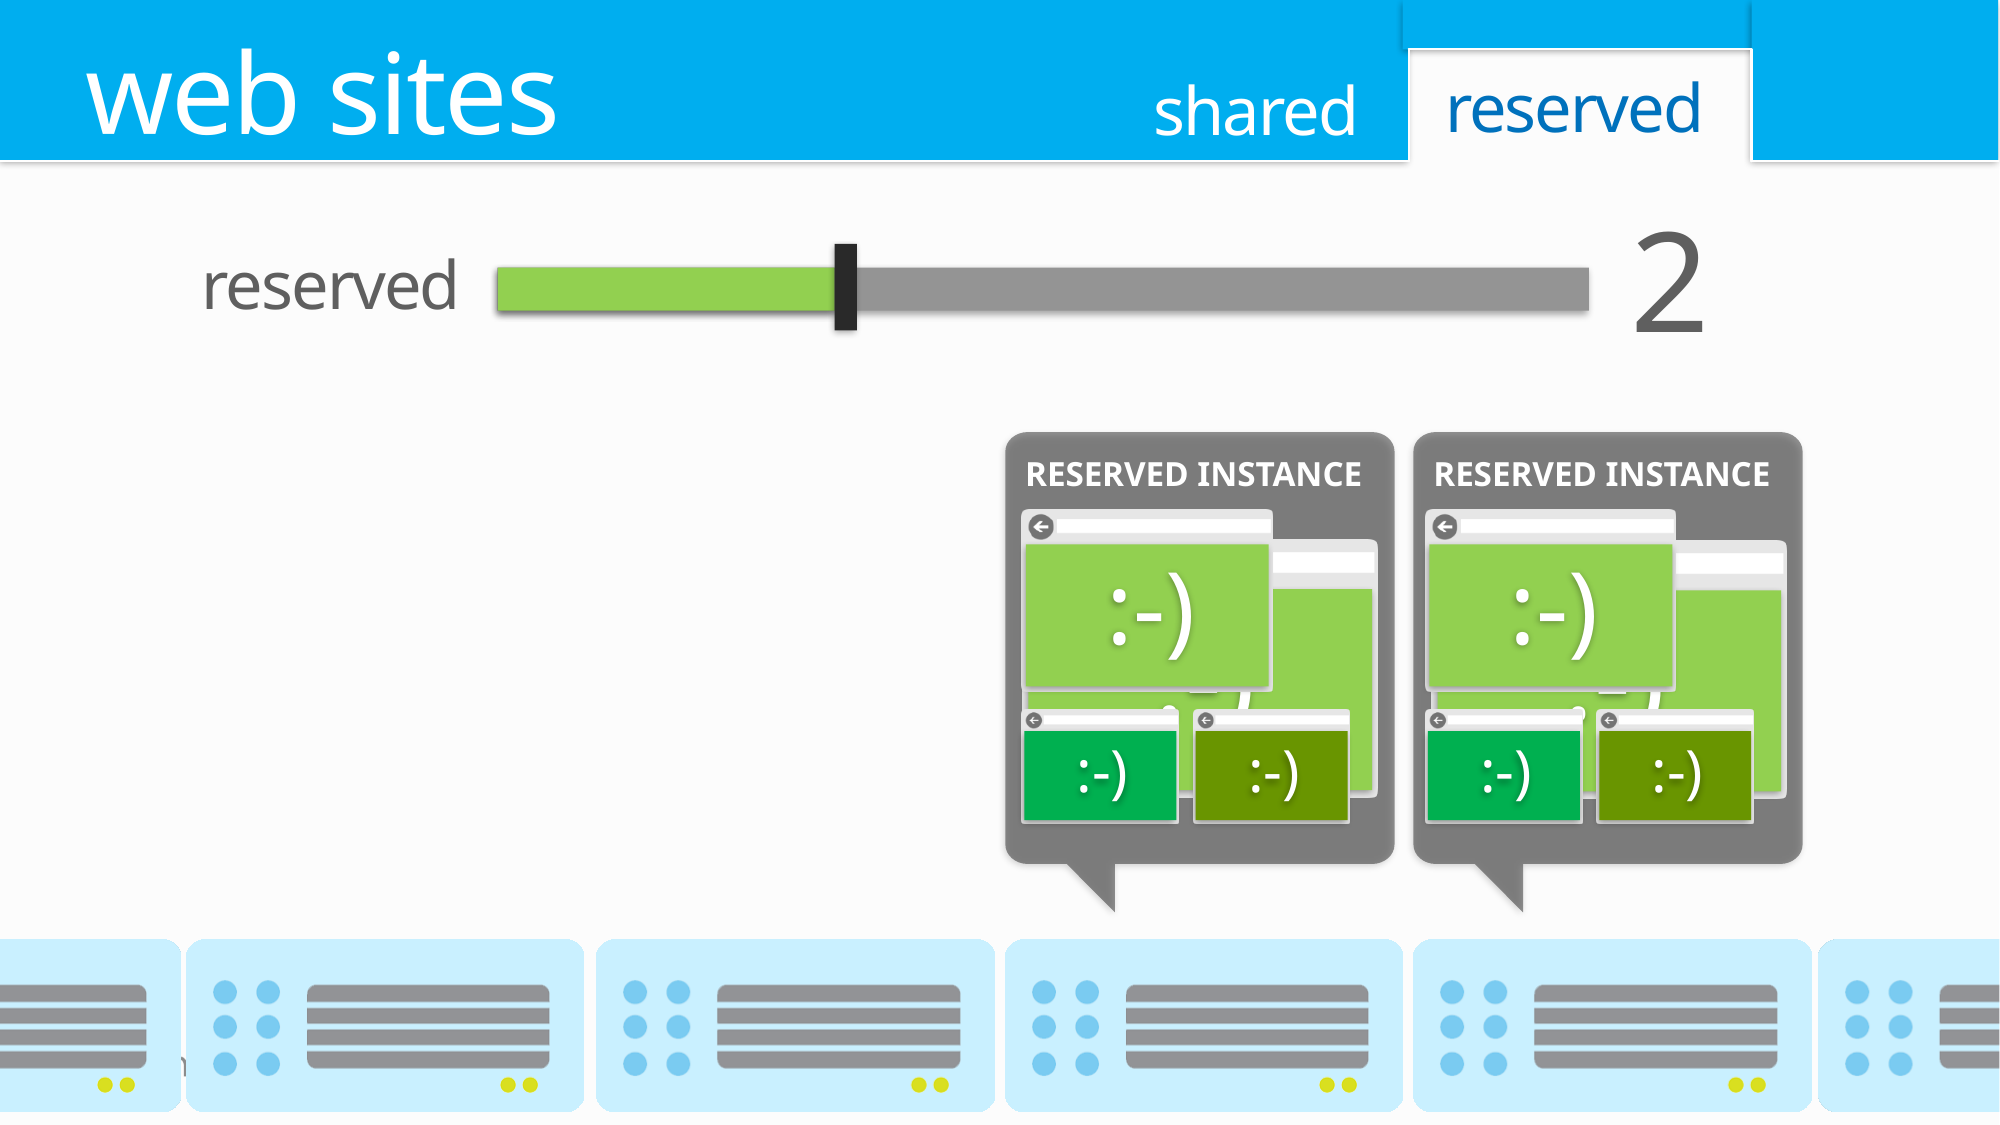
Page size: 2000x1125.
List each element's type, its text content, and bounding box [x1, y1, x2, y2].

text_box reserved [200, 251, 462, 324]
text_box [1431, 540, 1787, 800]
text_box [1005, 431, 1395, 913]
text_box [1425, 509, 1677, 693]
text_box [1022, 539, 1378, 799]
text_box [1192, 709, 1351, 824]
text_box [497, 211, 1752, 364]
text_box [1021, 709, 1179, 824]
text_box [1021, 509, 1273, 693]
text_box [1413, 431, 1803, 913]
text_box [0, 0, 1999, 161]
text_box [1414, 57, 1747, 162]
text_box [1425, 709, 1583, 824]
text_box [1596, 709, 1754, 824]
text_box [0, 939, 2000, 1112]
